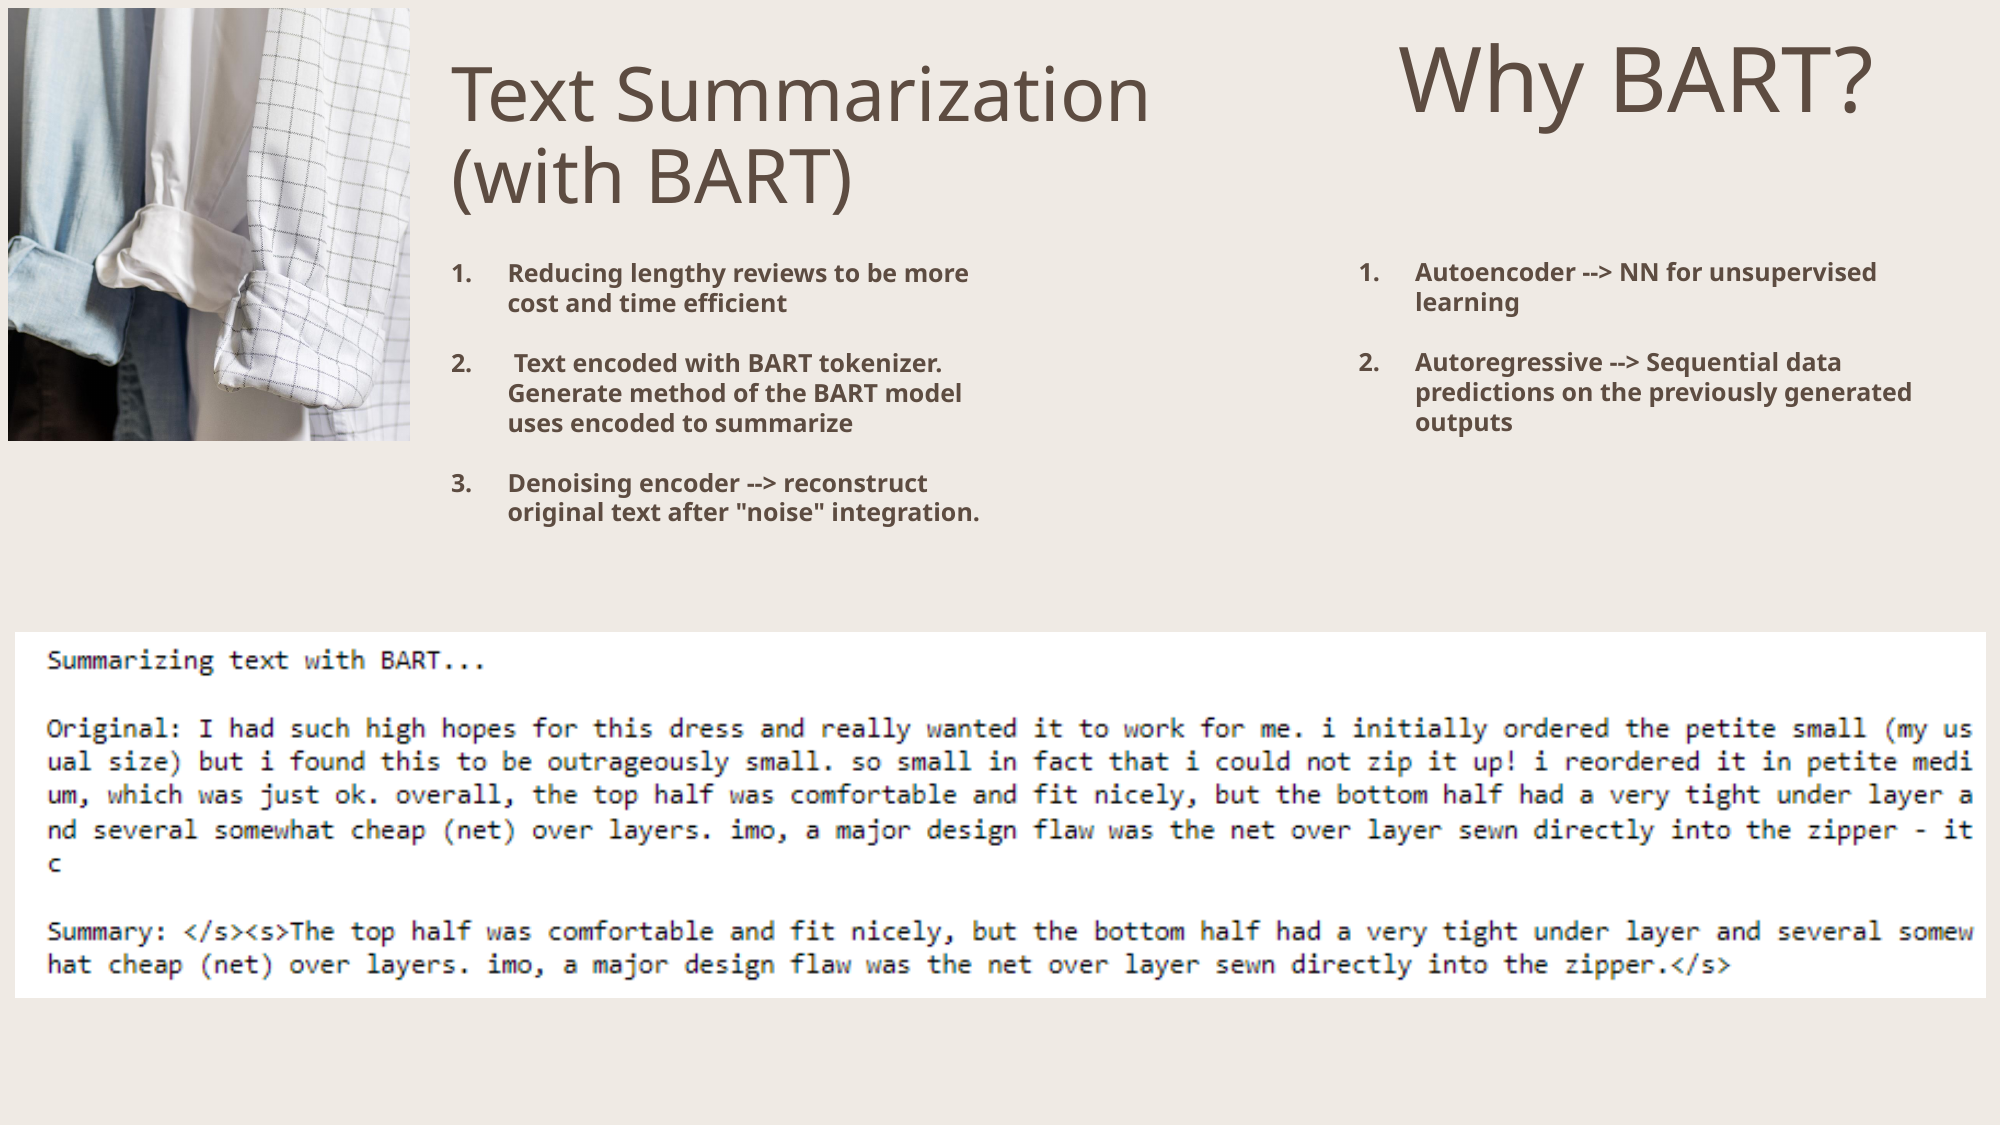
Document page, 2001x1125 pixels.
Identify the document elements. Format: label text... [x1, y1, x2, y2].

picture [8, 8, 410, 441]
title Text Summarization (with BART) [436, 25, 1192, 227]
text_box Why BART? [1383, 25, 1938, 140]
text_box Autoencoder --> NN for unsupervised learning Autoregressive --> Sequential data predictions on the previously generated outputs [1343, 189, 1976, 474]
picture [15, 632, 1986, 998]
text_box Reducing lengthy reviews to be more cost and time efficient Text encoded with BART tokenizer. Generate method of the BART model uses encoded to summarize Denoising encoder --> reconstruct original text after "noise" integration. [436, 249, 1028, 565]
